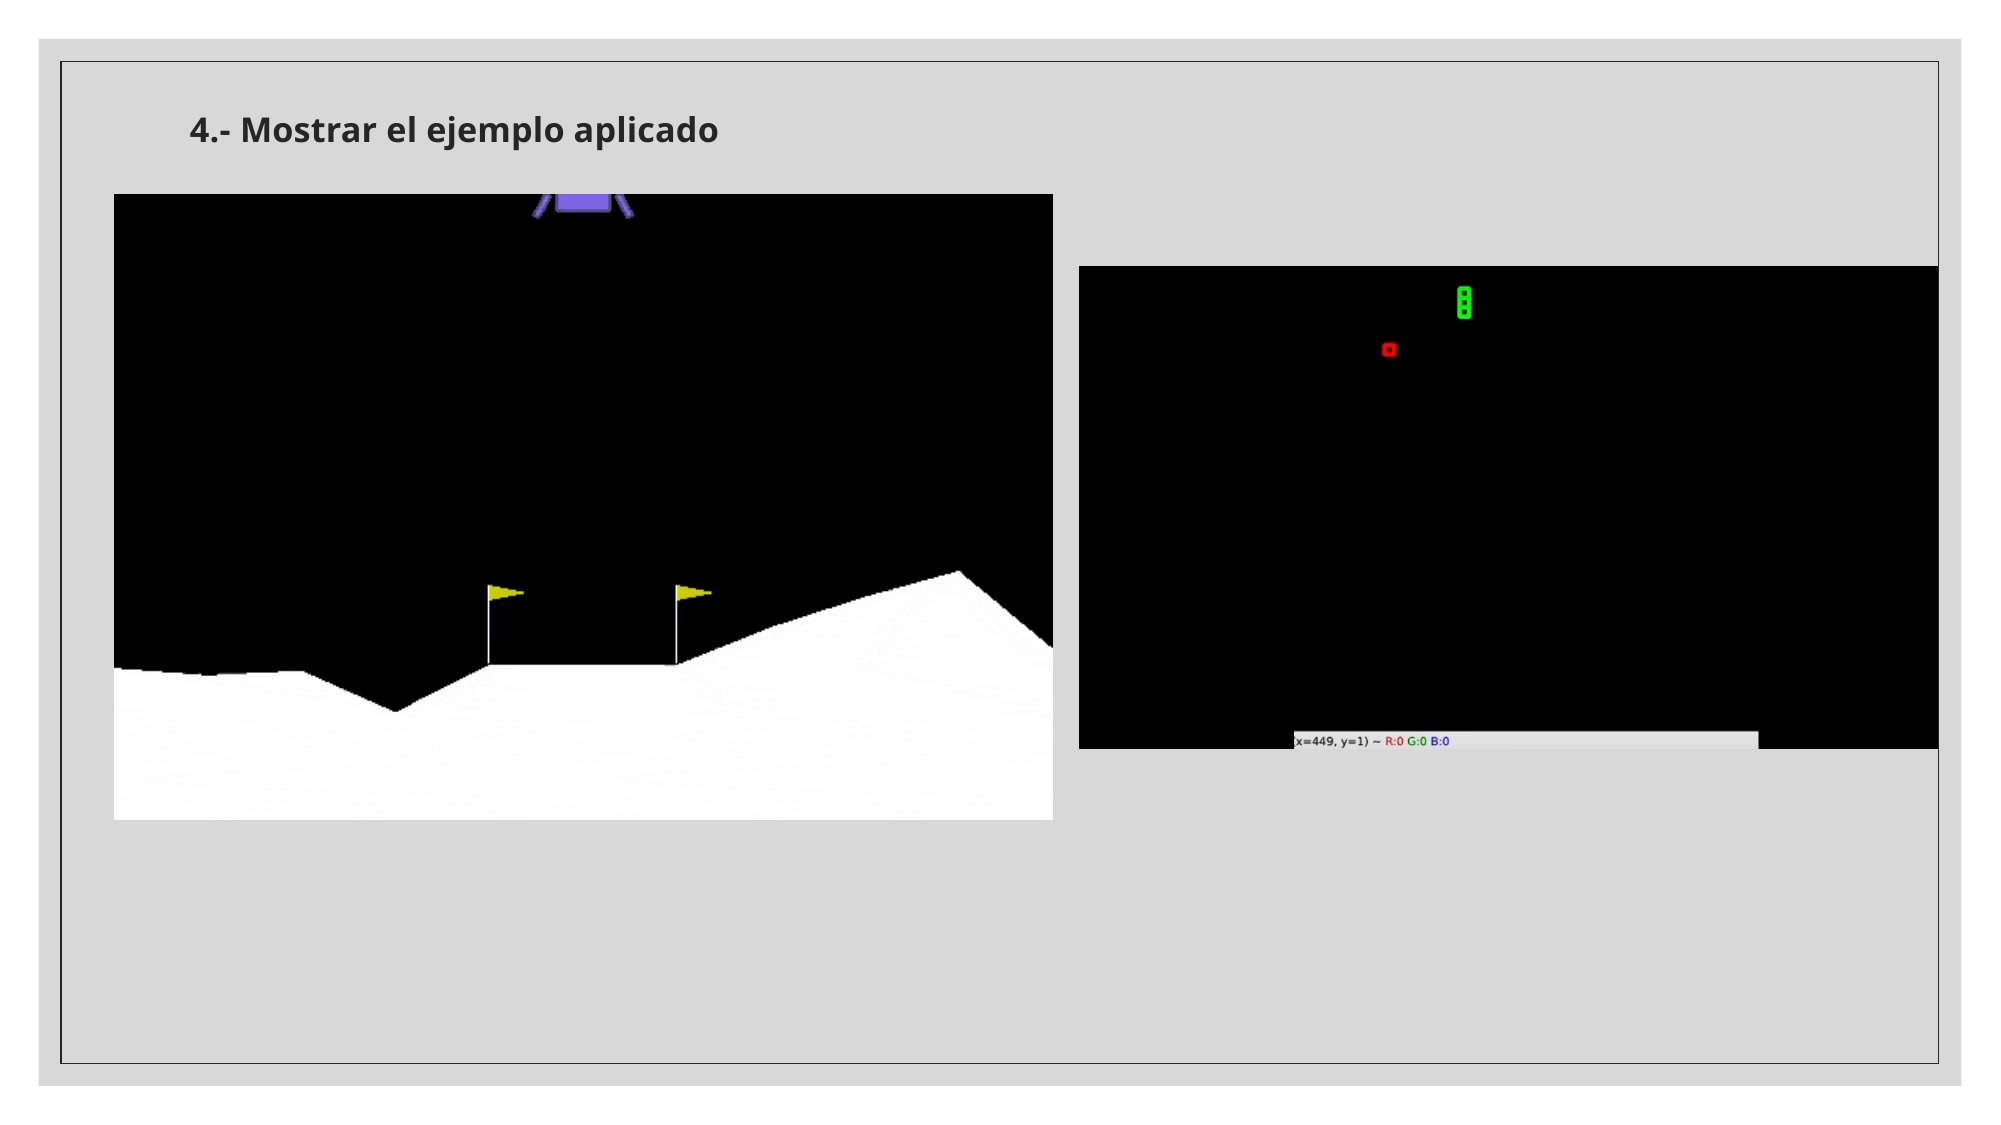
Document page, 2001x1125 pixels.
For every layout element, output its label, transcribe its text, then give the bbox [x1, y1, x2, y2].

title 4.- Mostrar el ejemplo aplicado [174, 105, 1825, 331]
picture [114, 194, 1053, 820]
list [1078, 265, 1939, 750]
